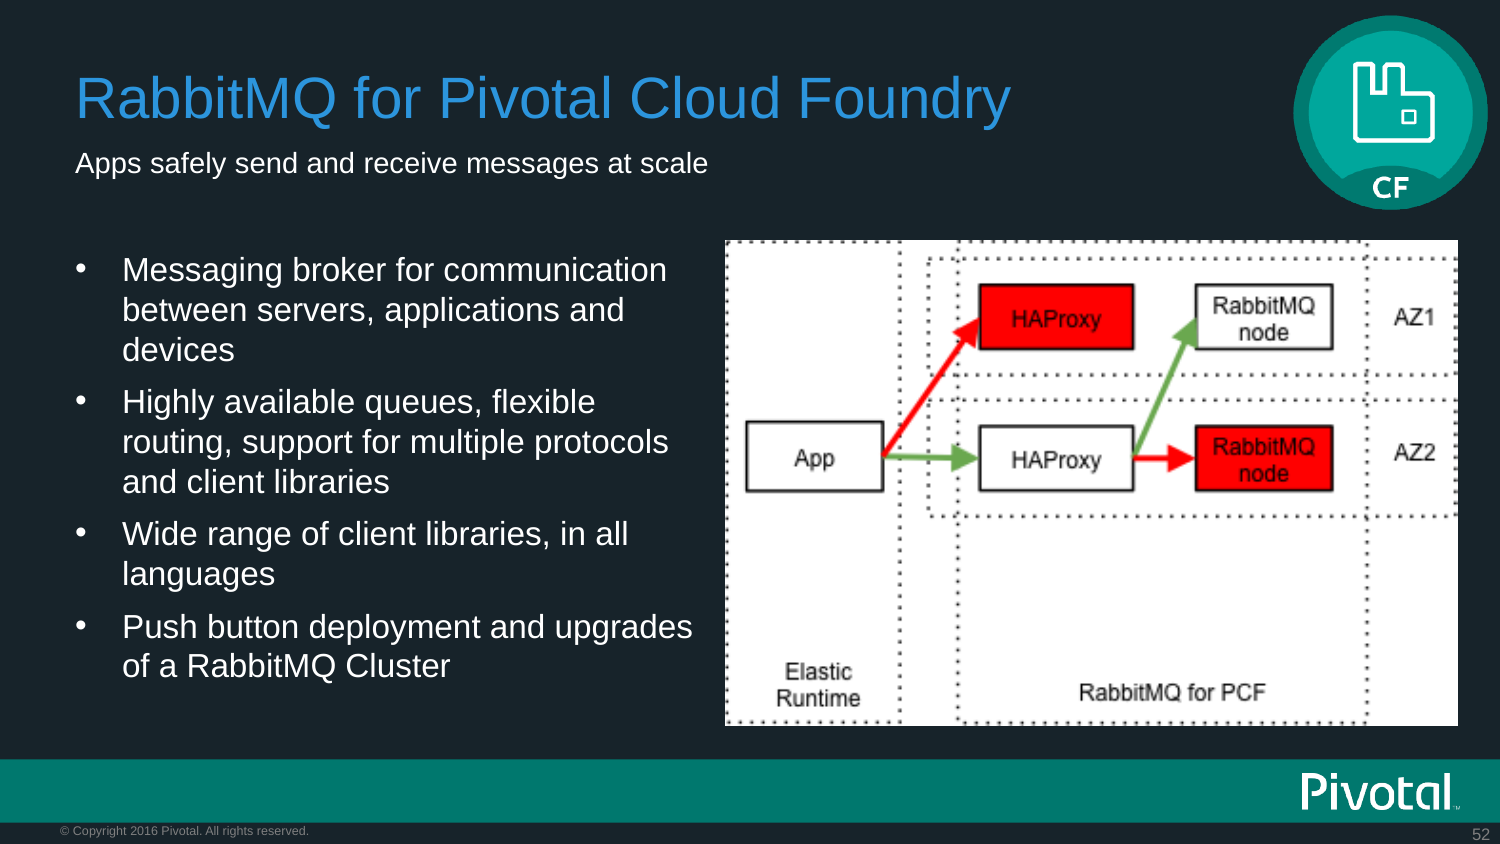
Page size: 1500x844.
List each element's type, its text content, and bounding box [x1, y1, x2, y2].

list Apps safely send and receive messages at scale [60, 129, 1288, 186]
picture [1293, 15, 1489, 211]
title RabbitMQ for Pivotal Cloud Foundry [60, 53, 1288, 129]
list Messaging broker for communication between servers, applications and devices Highly available queues, flexible routing, support for multiple protocols and client libraries Wide range of client libraries, in all languages Push button deployment and upgrades of a RabbitMQ Cluster [60, 232, 726, 732]
picture [725, 240, 1458, 726]
picture [1302, 773, 1460, 810]
